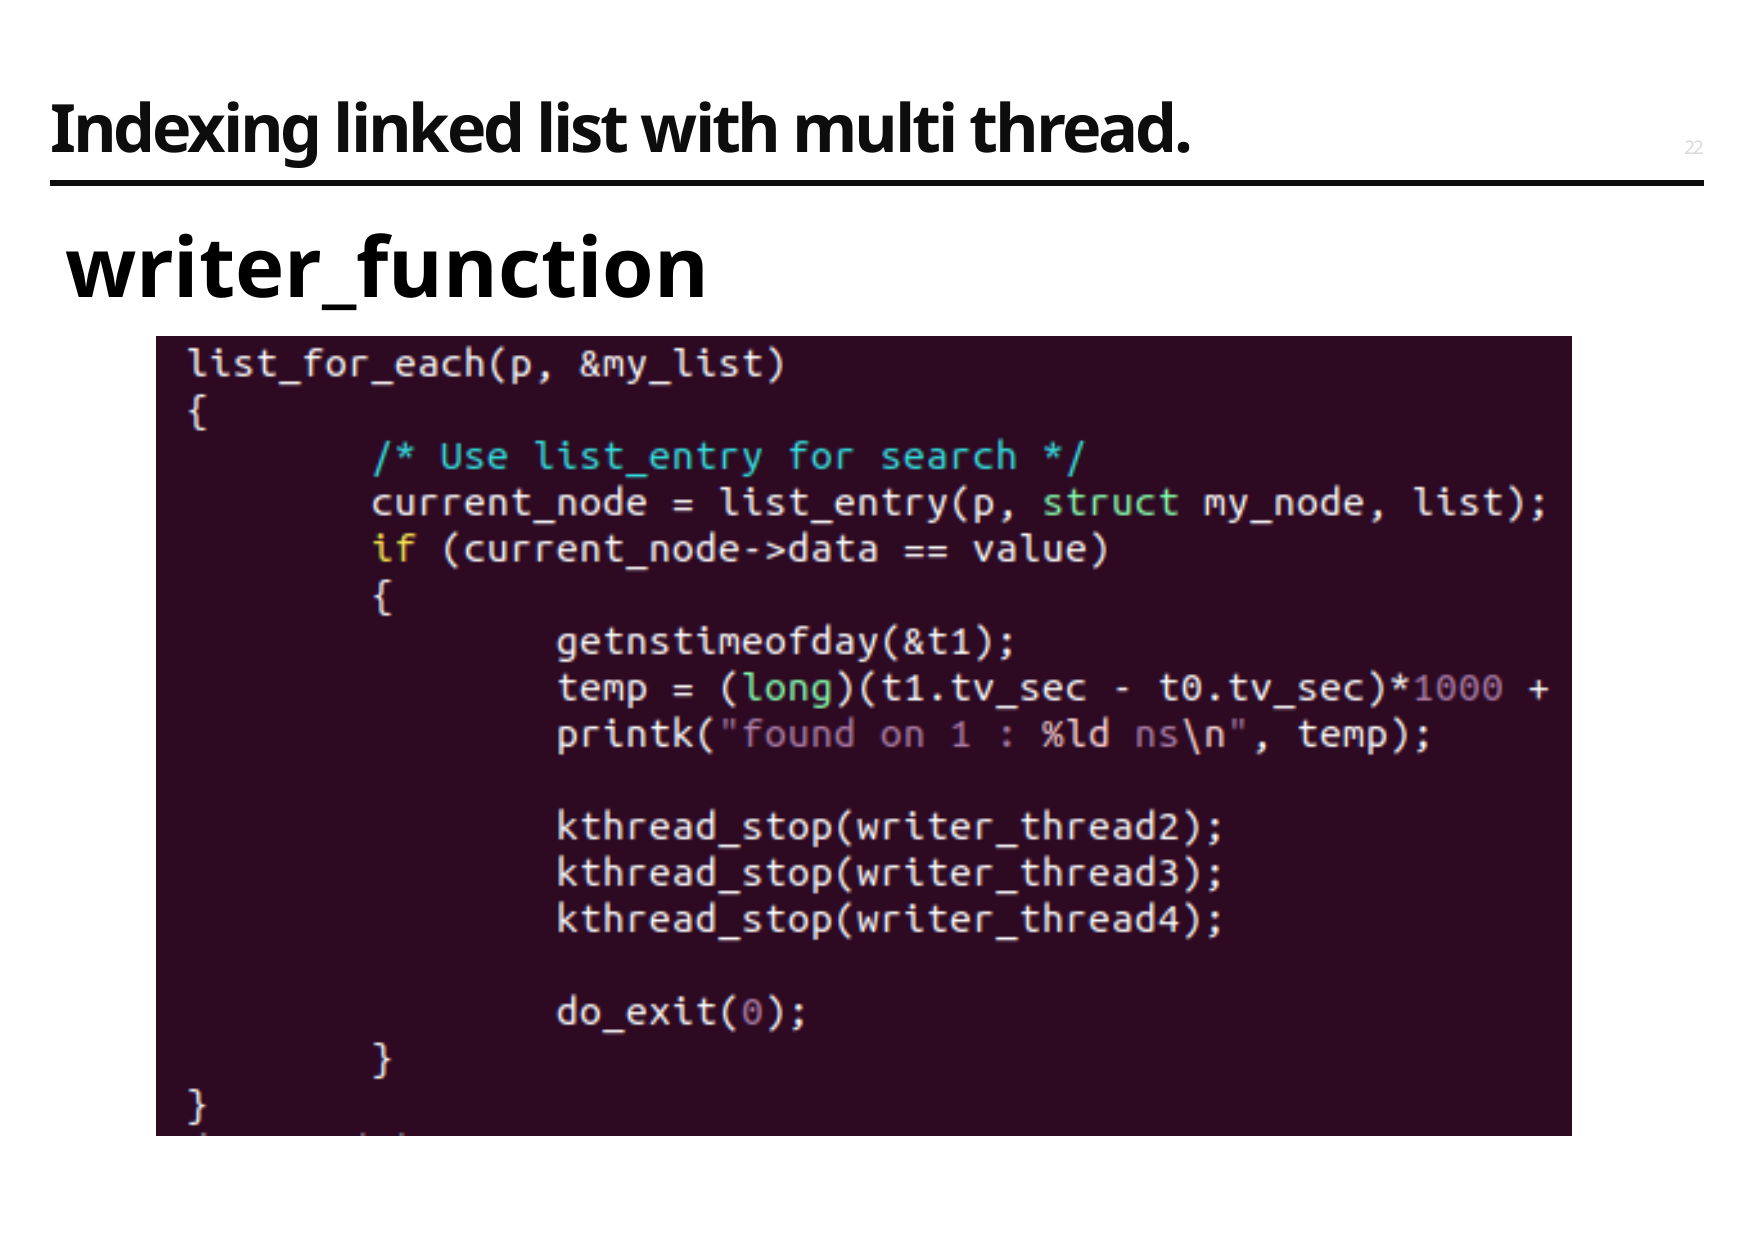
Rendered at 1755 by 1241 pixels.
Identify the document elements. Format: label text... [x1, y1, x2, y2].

slide_number 22 [1630, 129, 1704, 163]
picture [156, 336, 1572, 1136]
list Indexing linked list with multi thread. [50, 91, 1458, 160]
text_box writer_function [50, 206, 736, 322]
